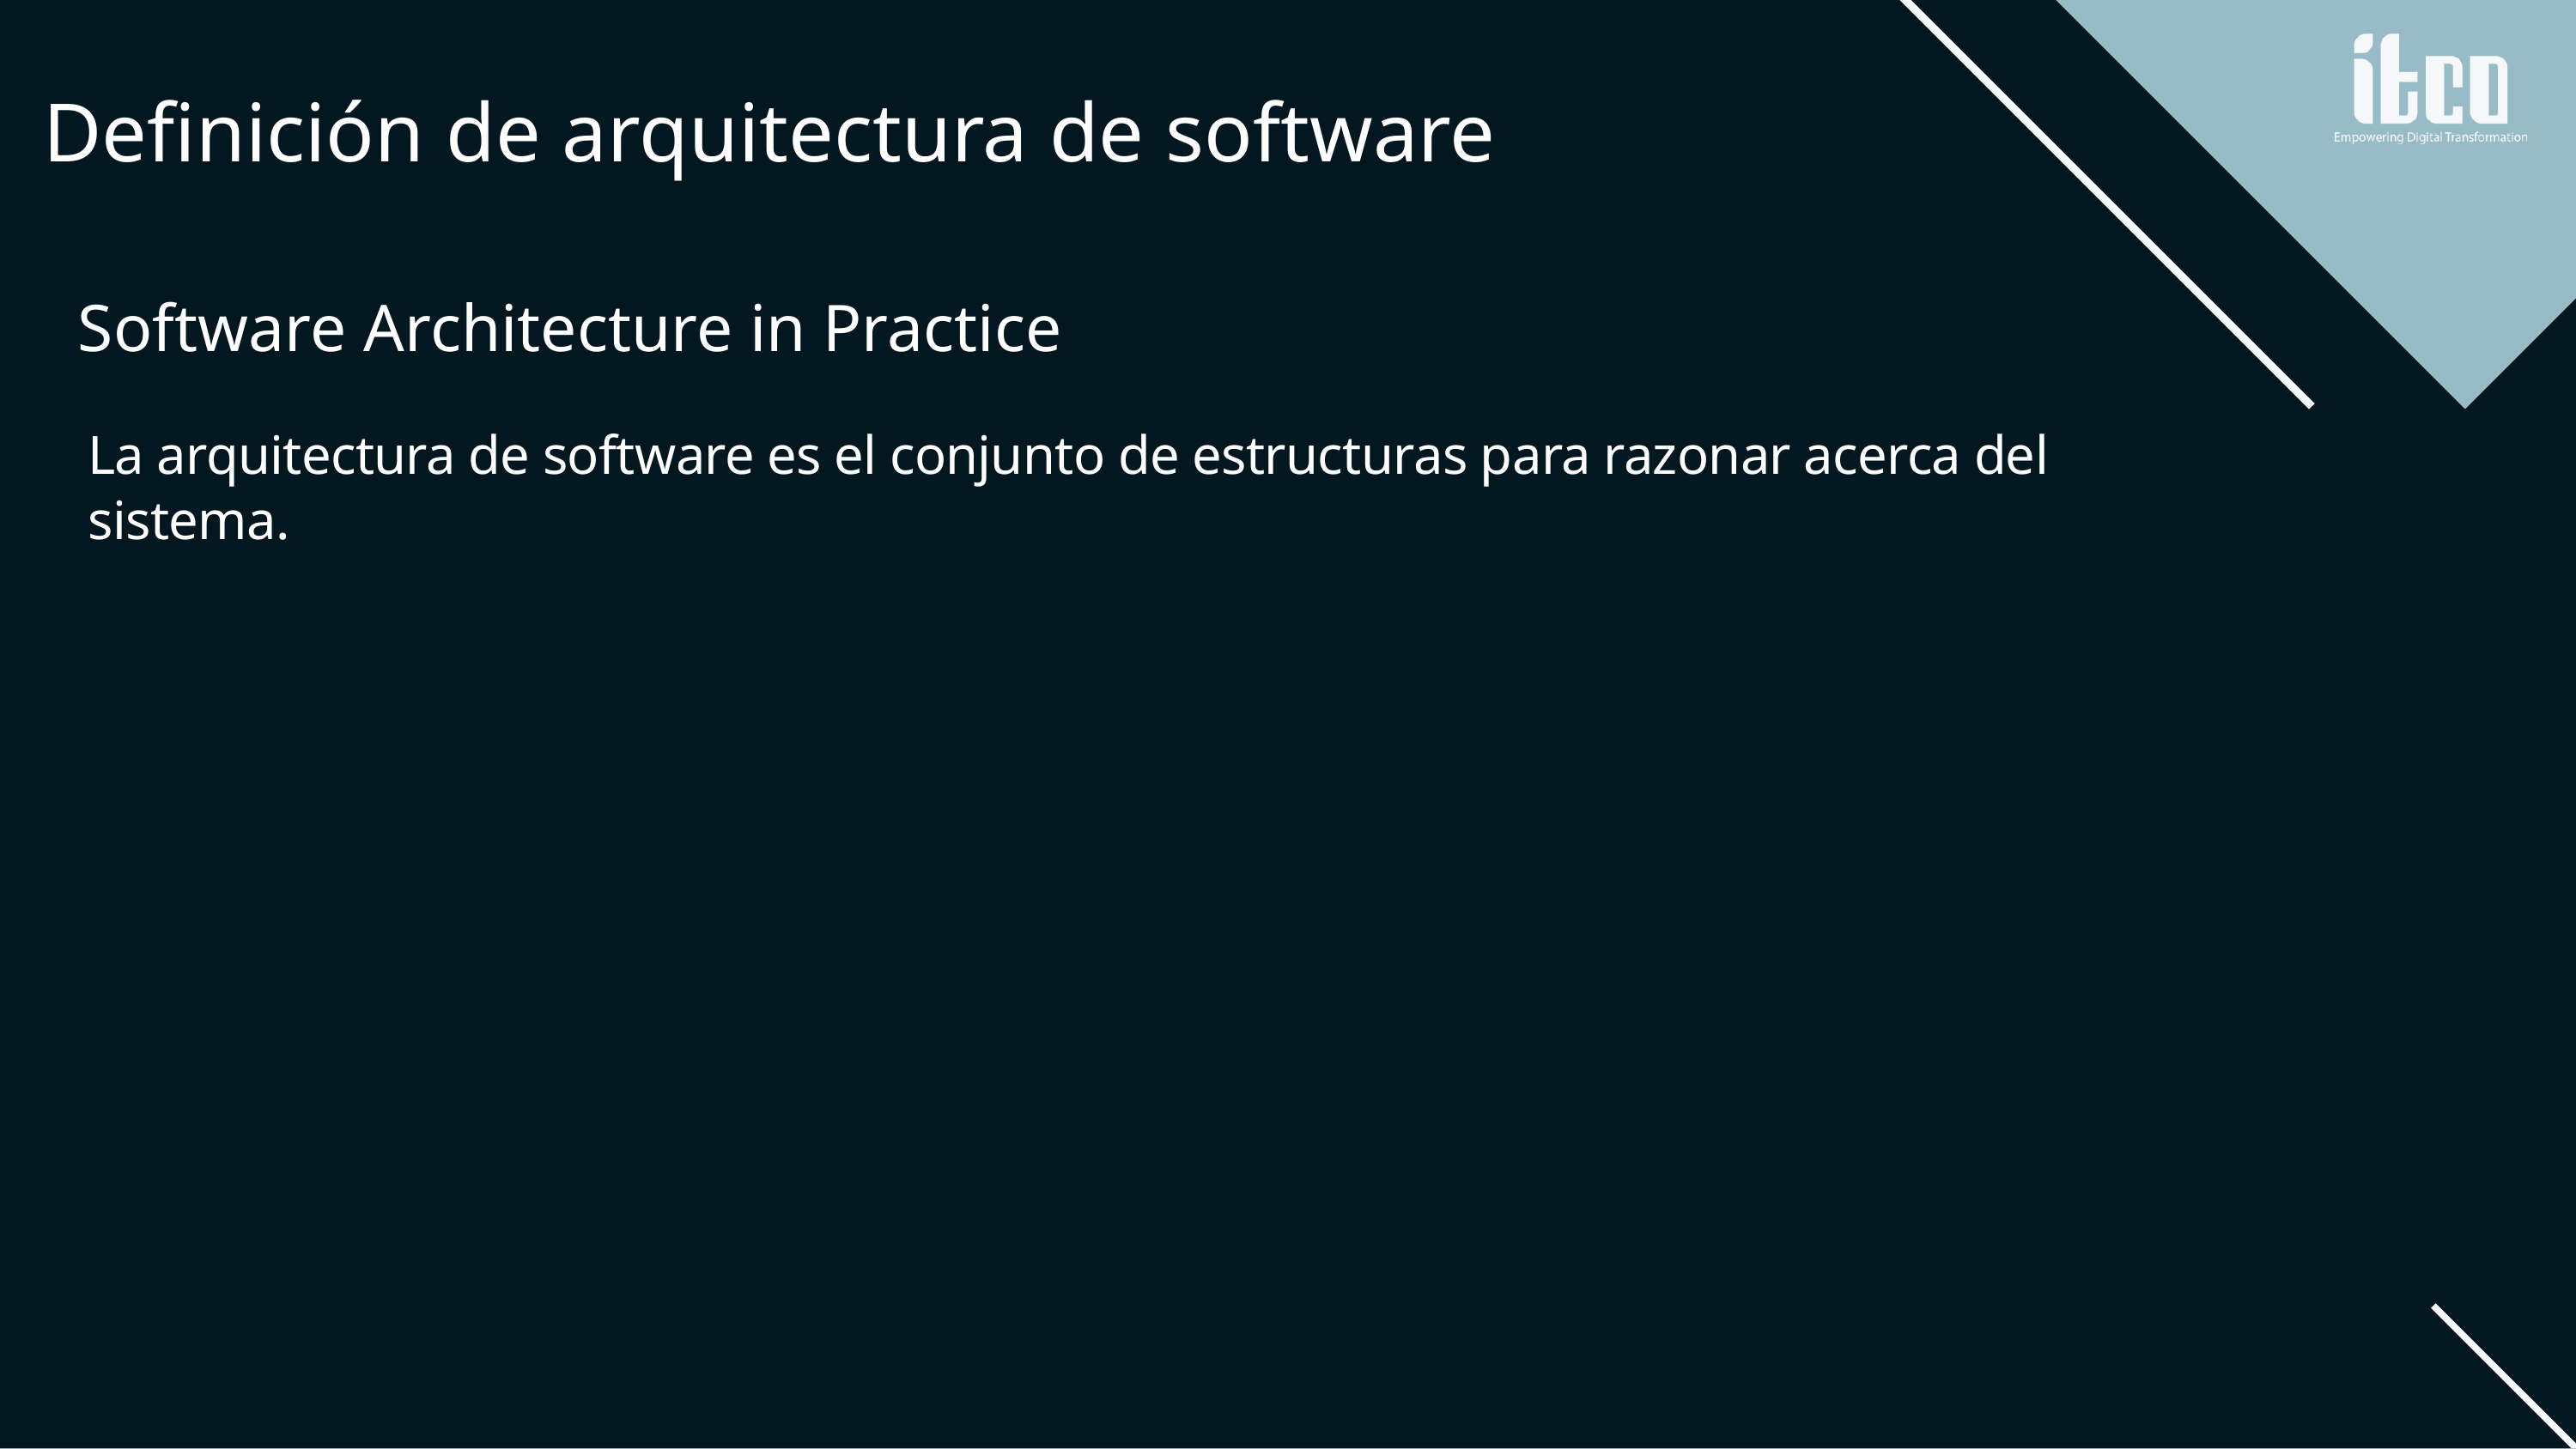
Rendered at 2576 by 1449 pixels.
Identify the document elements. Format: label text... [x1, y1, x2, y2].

text_box [2431, 1303, 2576, 1449]
text_box La arquitectura de software es el conjunto de estructuras para razonar acerca del sistema. [86, 419, 2305, 550]
picture [2335, 33, 2527, 145]
text_box Software Architecture in Practice [59, 264, 1880, 365]
title Definición de arquitectura de software [41, 78, 1862, 336]
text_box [1899, 0, 2576, 409]
